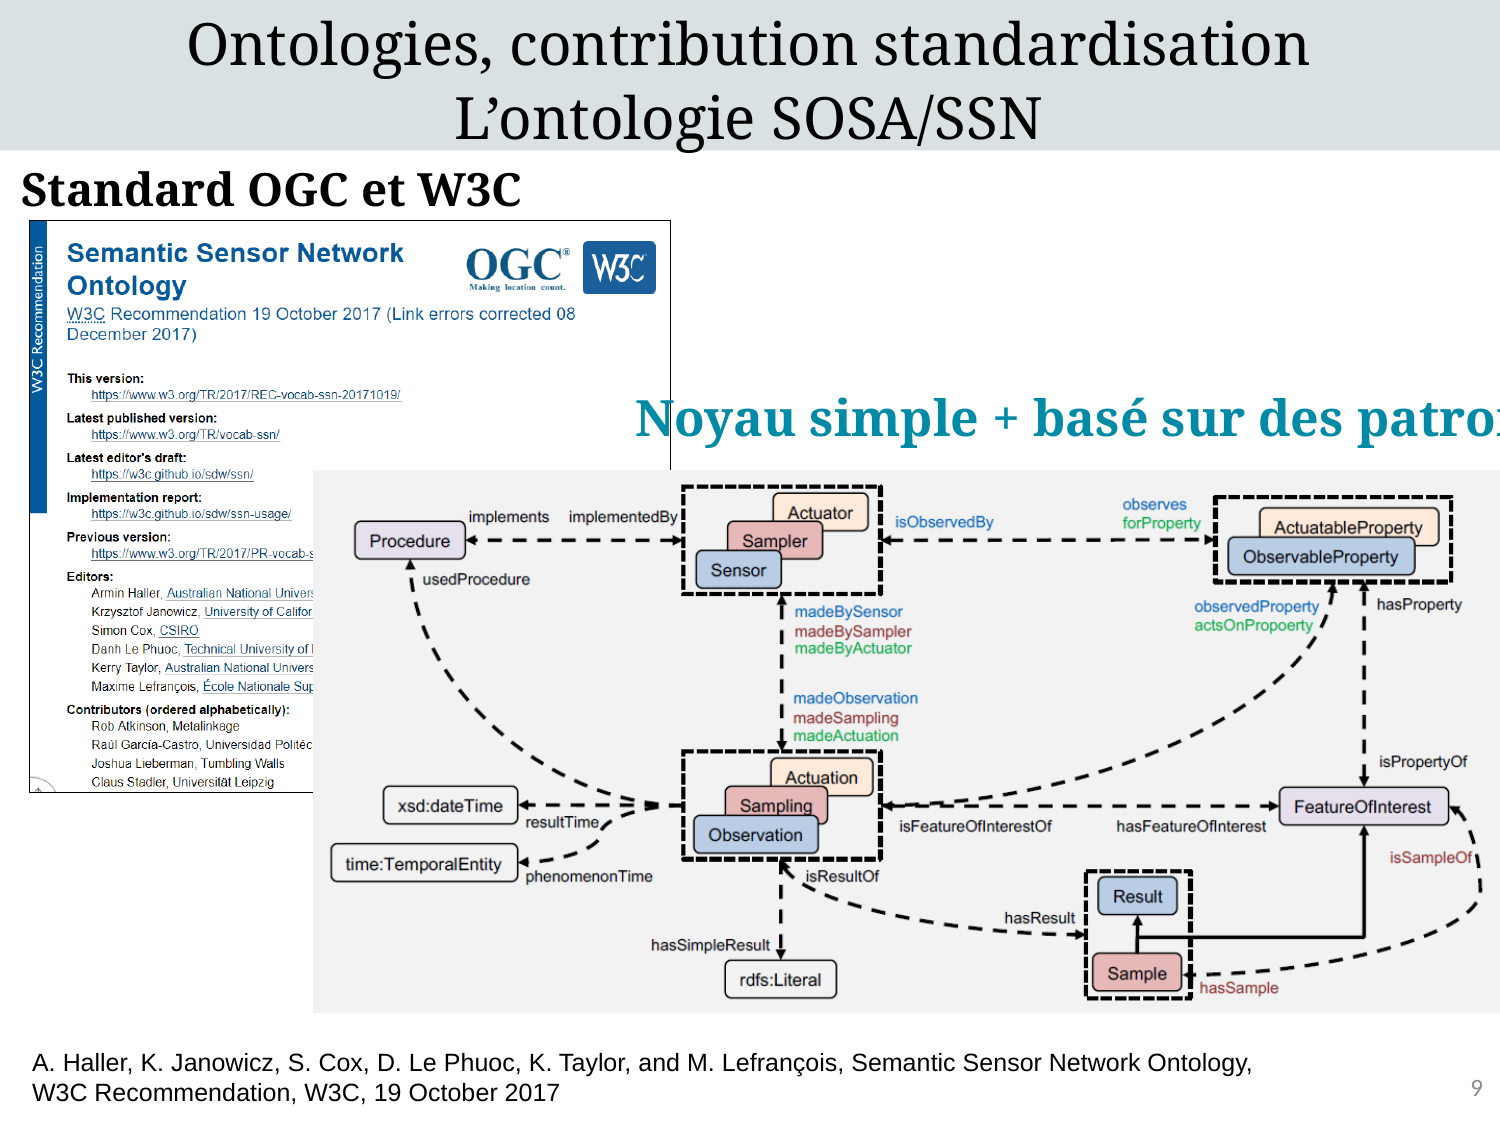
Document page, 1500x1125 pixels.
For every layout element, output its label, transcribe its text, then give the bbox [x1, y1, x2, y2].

text_box Noyau simple + basé sur des patrons [715, 335, 1475, 468]
list Ontologies, contribution standardisation L’ontologie SOSA/SSN [14, 6, 1484, 132]
text_box A. Haller, K. Janowicz, S. Cox, D. Le Phuoc, K. Taylor, and M. Lefrançois, Semantic Sensor Network Ontology, W3C Recommendation, W3C, 19 October 2017 [17, 1039, 1278, 1114]
text_box Standard OGC et W3C [6, 153, 538, 223]
slide_number 9 [1376, 1053, 1484, 1120]
picture [29, 220, 1500, 1013]
